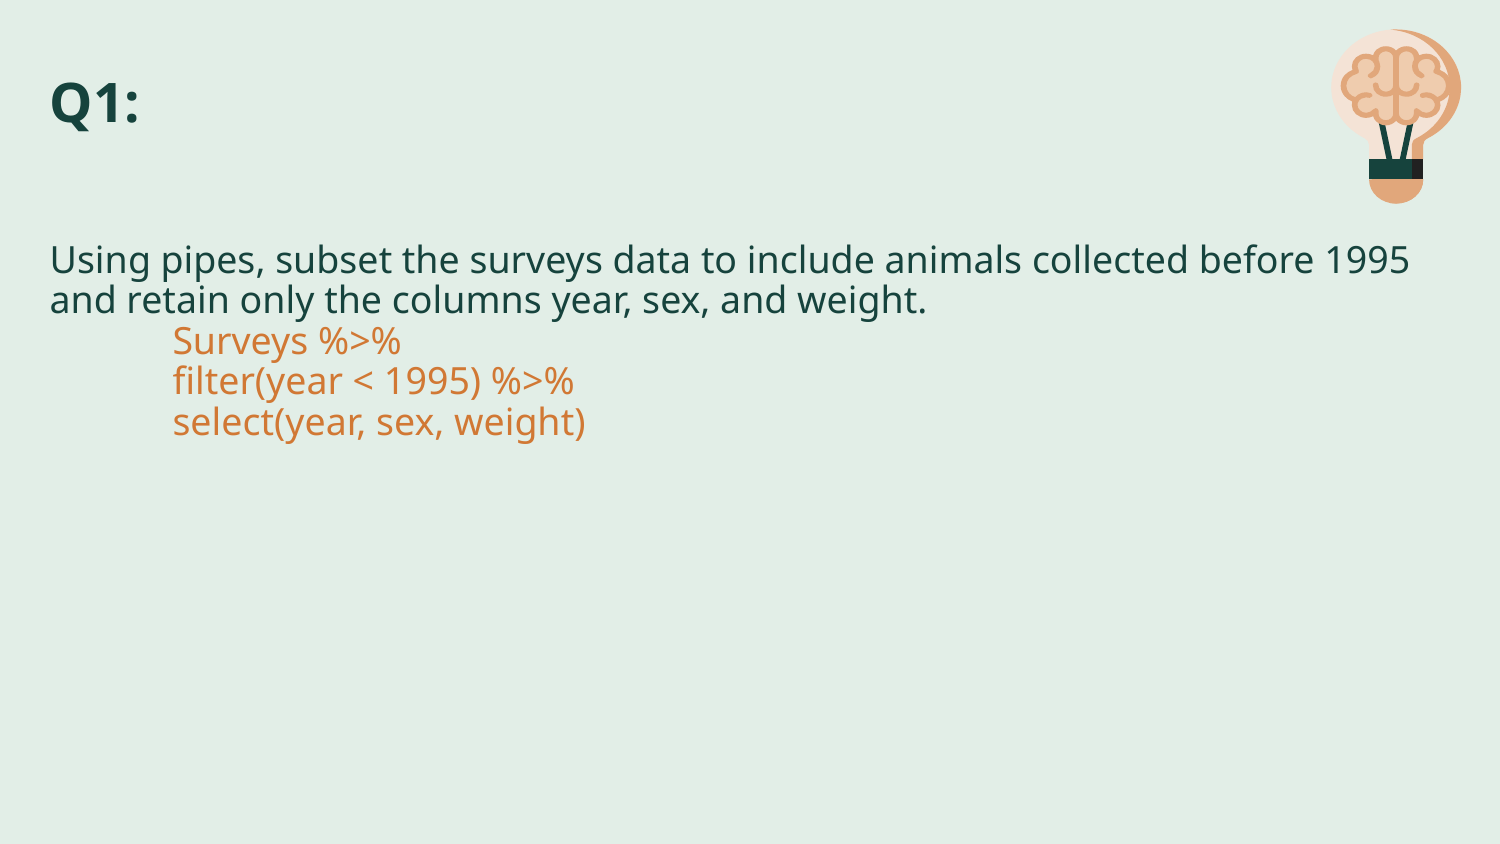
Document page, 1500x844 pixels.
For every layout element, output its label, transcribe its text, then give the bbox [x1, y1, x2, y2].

title Q1: Using pipes, subset the surveys data to include animals collected before 1995 and retain only the columns year, sex, and weight. Surveys %>% filter(year < 1995) %>% select(year, sex, weight) [34, 60, 1452, 781]
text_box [1330, 29, 1462, 204]
